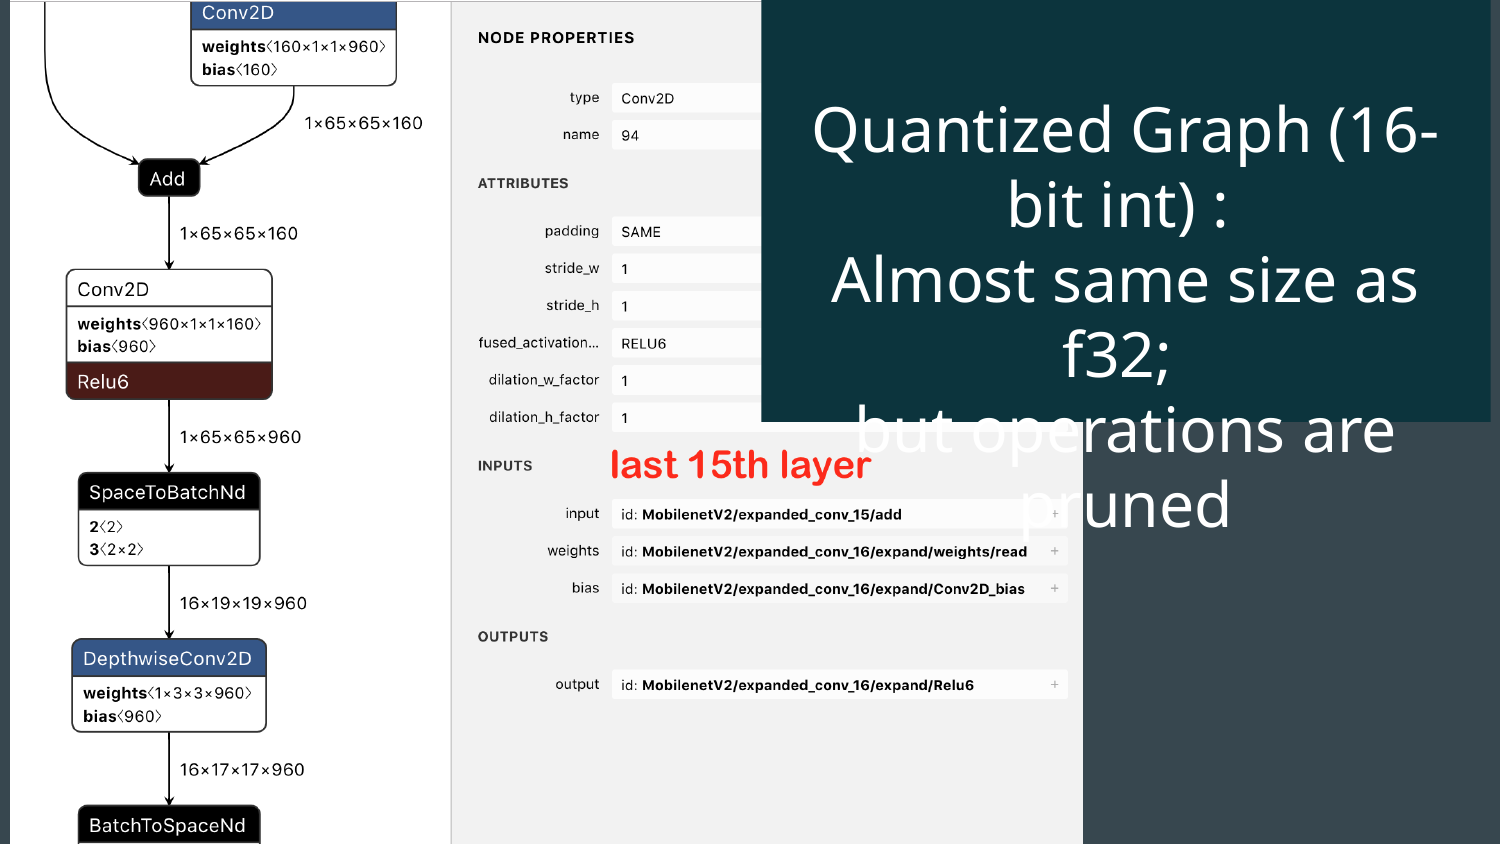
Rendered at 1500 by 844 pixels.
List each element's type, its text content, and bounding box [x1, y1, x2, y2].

title Quantized Graph (16-bit int) : Almost same size as f32; but operations are pruned [1085, 0, 1491, 422]
picture [9, 0, 1083, 844]
